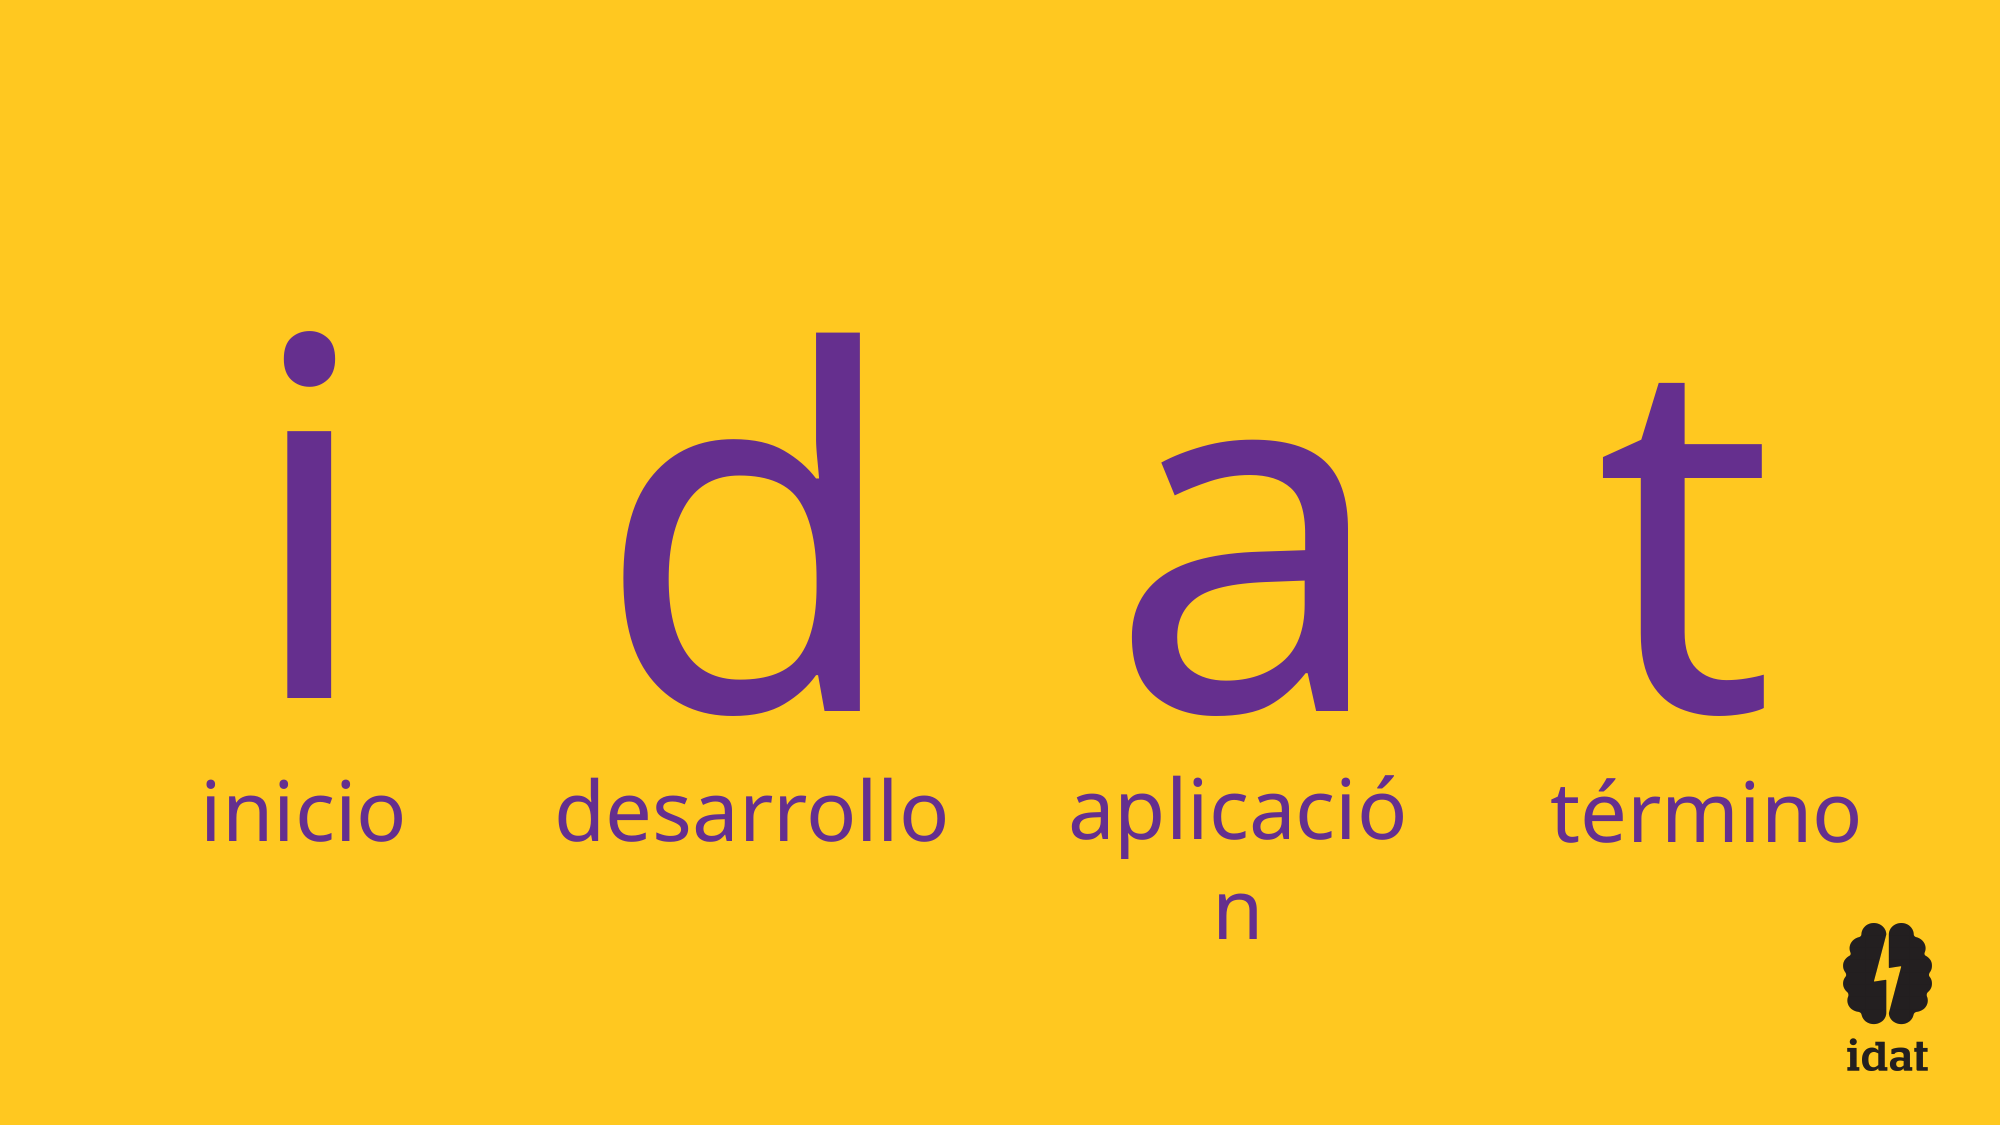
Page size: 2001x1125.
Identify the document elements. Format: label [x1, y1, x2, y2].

text_box [109, 193, 1891, 868]
picture [1843, 923, 1932, 1071]
